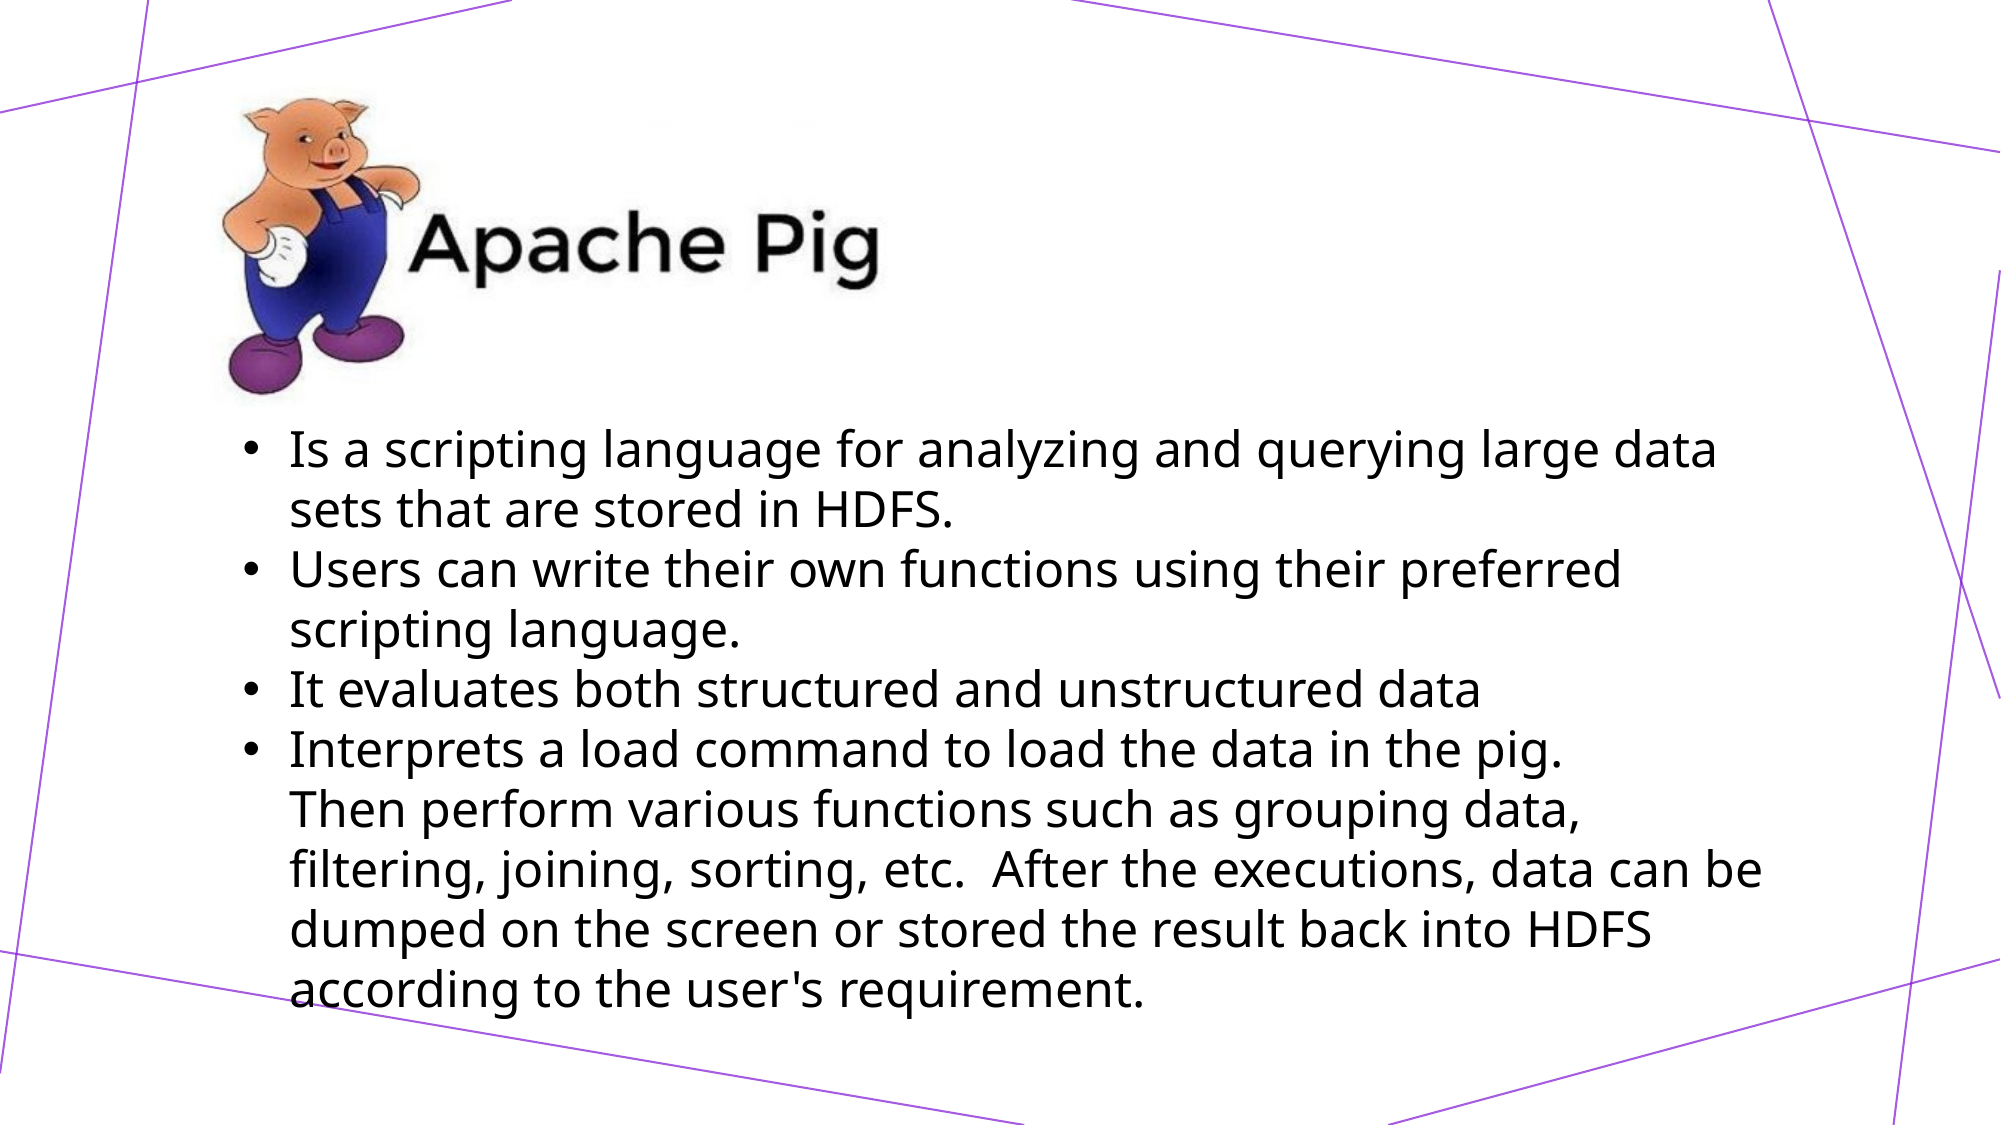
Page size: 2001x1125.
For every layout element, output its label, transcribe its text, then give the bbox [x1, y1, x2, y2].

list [206, 71, 903, 410]
text_box Is a scripting language for analyzing and querying large data sets that are stored in HDFS. Users can write their own functions using their preferred scripting language. It evaluates both structured and unstructured data Interprets a load command to load the data in the pig. Then perform various functions such as grouping data, filtering, joining, sorting, etc. After the executions, data can be dumped on the screen or stored the result back into HDFS according to the user's requirement. [227, 410, 1796, 1026]
